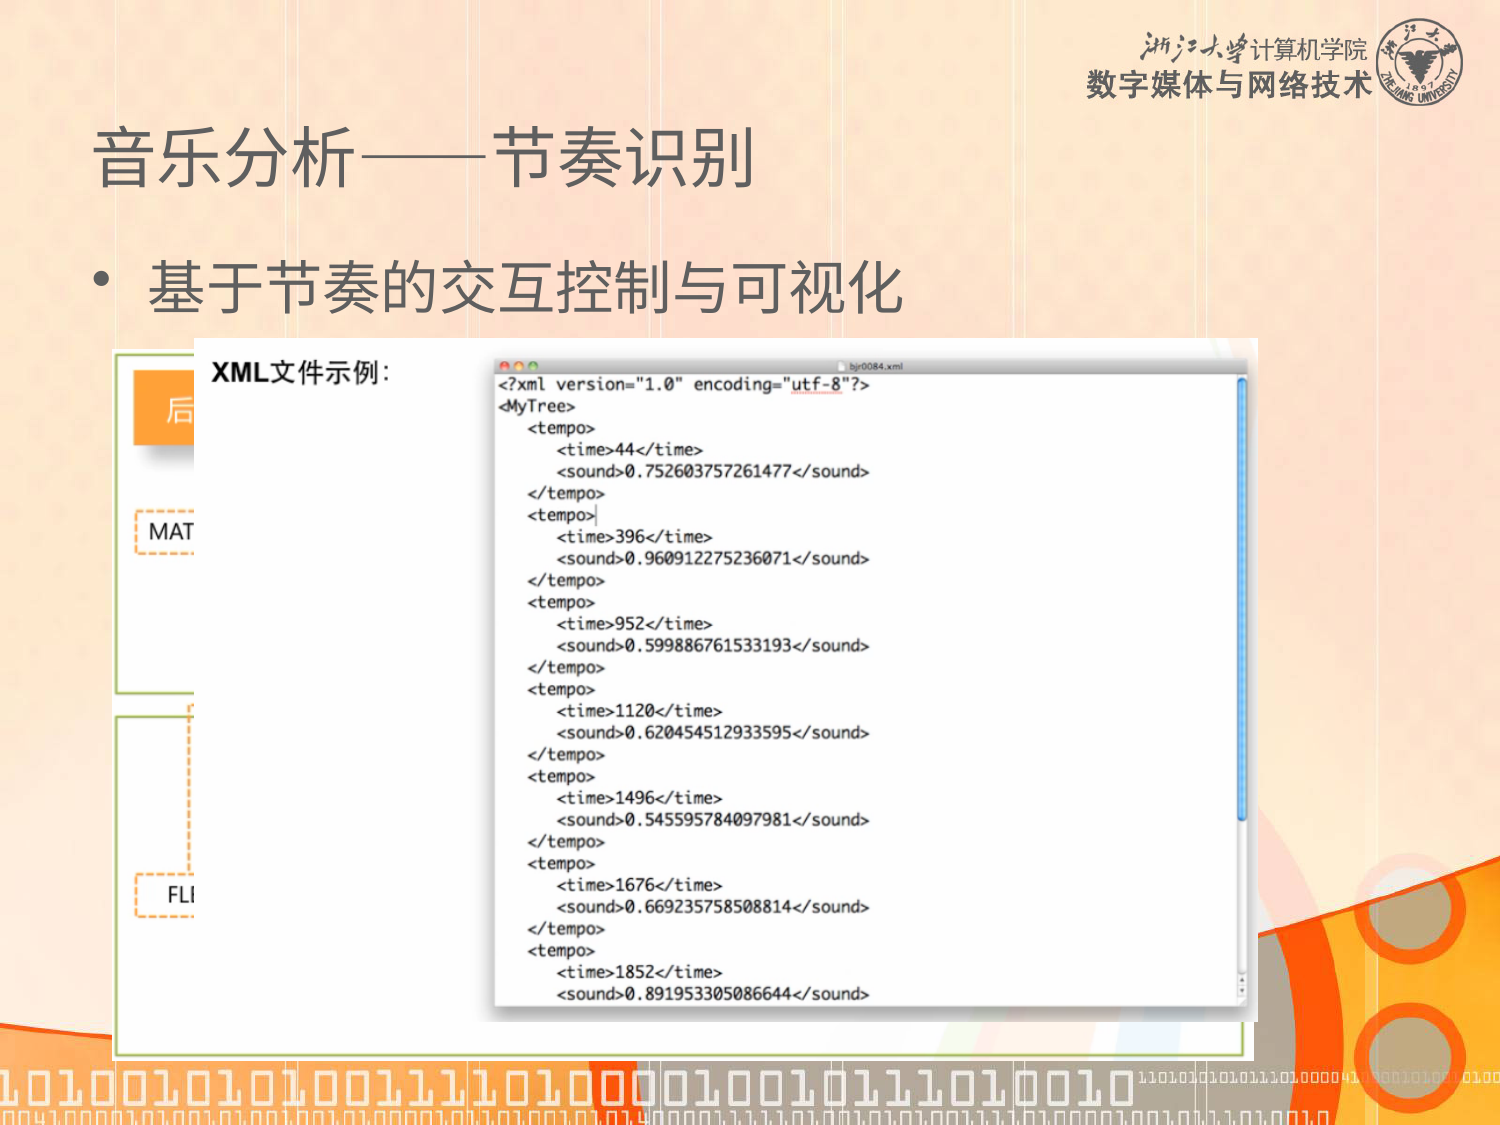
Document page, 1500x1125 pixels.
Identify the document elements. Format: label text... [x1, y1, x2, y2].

title 音乐分析——节奏识别 [74, 77, 1426, 233]
picture [0, 0, 1500, 1125]
text_box 基于节奏的交互控制与可视化 [76, 243, 1427, 338]
